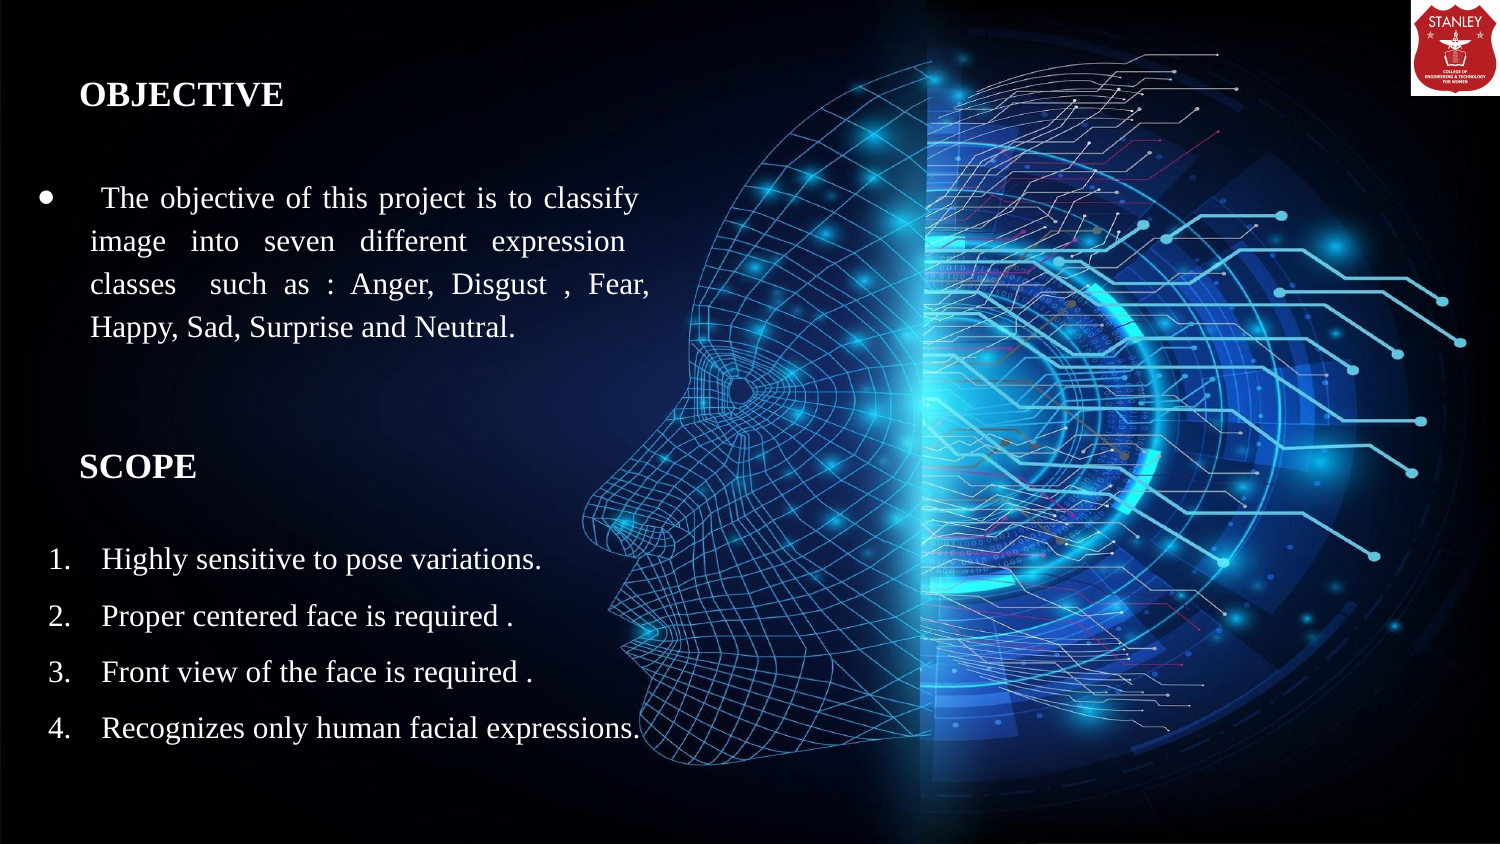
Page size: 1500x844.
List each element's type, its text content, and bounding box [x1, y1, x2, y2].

picture [0, 0, 1500, 844]
text_box The objective of this project is to classify image into seven different expression classes such as : Anger, Disgust , Fear, Happy, Sad, Surprise and Neutral. [0, 156, 666, 359]
text_box Highly sensitive to pose variations. Proper centered face is required . Front view of the face is required . Recognizes only human facial expressions. [11, 464, 750, 812]
text_box SCOPE [64, 391, 557, 501]
text_box OBJECTIVE [64, 56, 419, 129]
